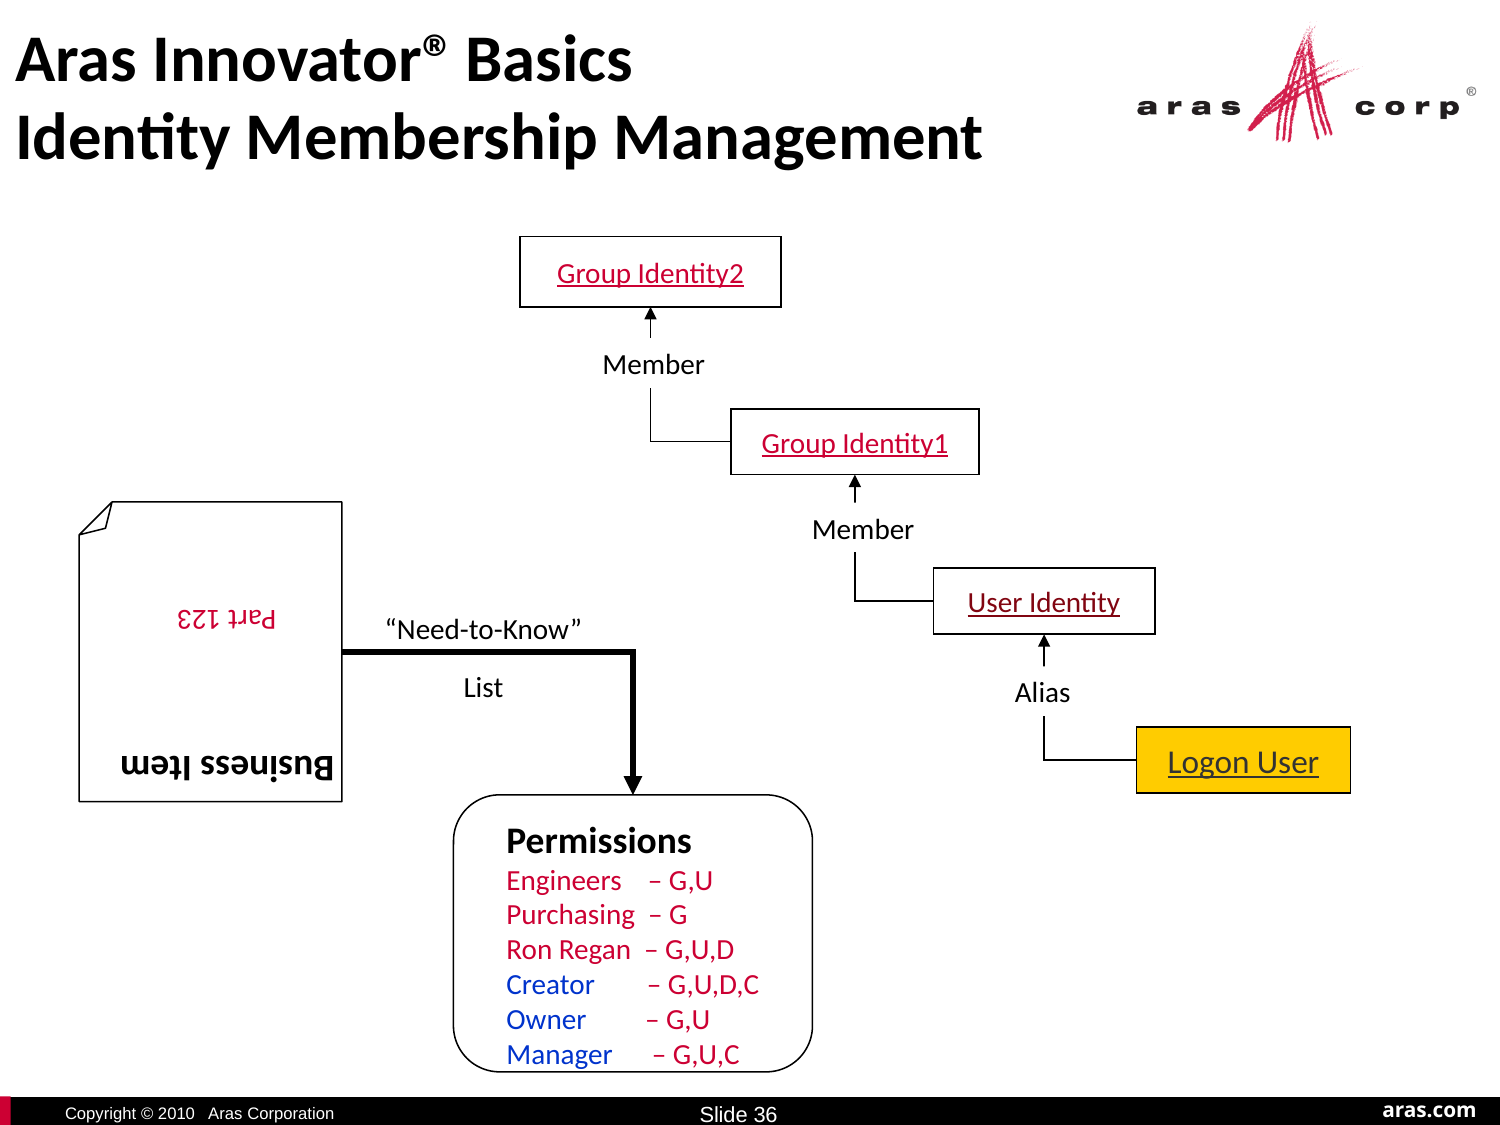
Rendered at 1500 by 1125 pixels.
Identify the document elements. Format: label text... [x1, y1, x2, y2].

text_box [78, 501, 813, 1072]
title Aras Innovator® Basics Identity Membership Management [0, 0, 1187, 171]
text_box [519, 236, 1424, 794]
picture [1187, 2, 1488, 155]
text_box Slide 36 [684, 1093, 998, 1119]
